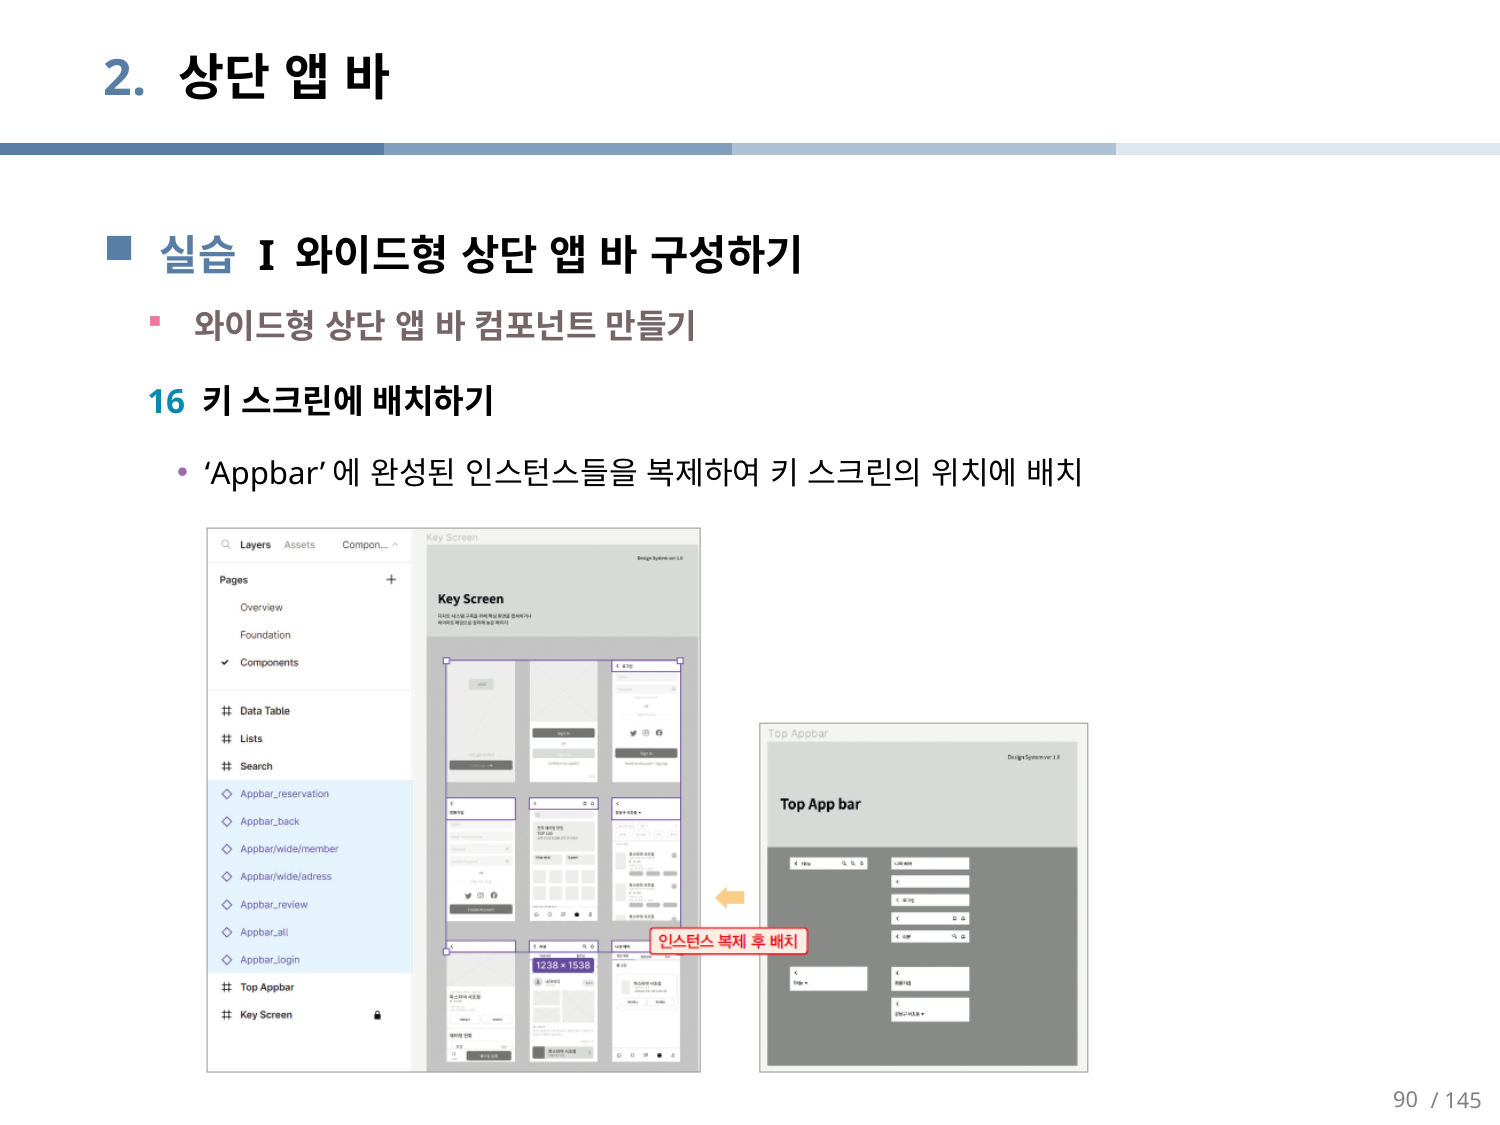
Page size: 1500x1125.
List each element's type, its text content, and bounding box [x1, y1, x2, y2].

title 상단 앱 바 [88, 30, 1211, 121]
picture [194, 514, 1101, 1083]
list 실습 I 와이드형 상단 앱 바 구성하기 와이드형 상단 앱 바 컴포넌트 만들기 16 키 스크린에 배치하기 ‘Appbar’에 완성된 인스턴스들을 복제하여 키 스크린의 위치에 배치 [88, 196, 1436, 1083]
